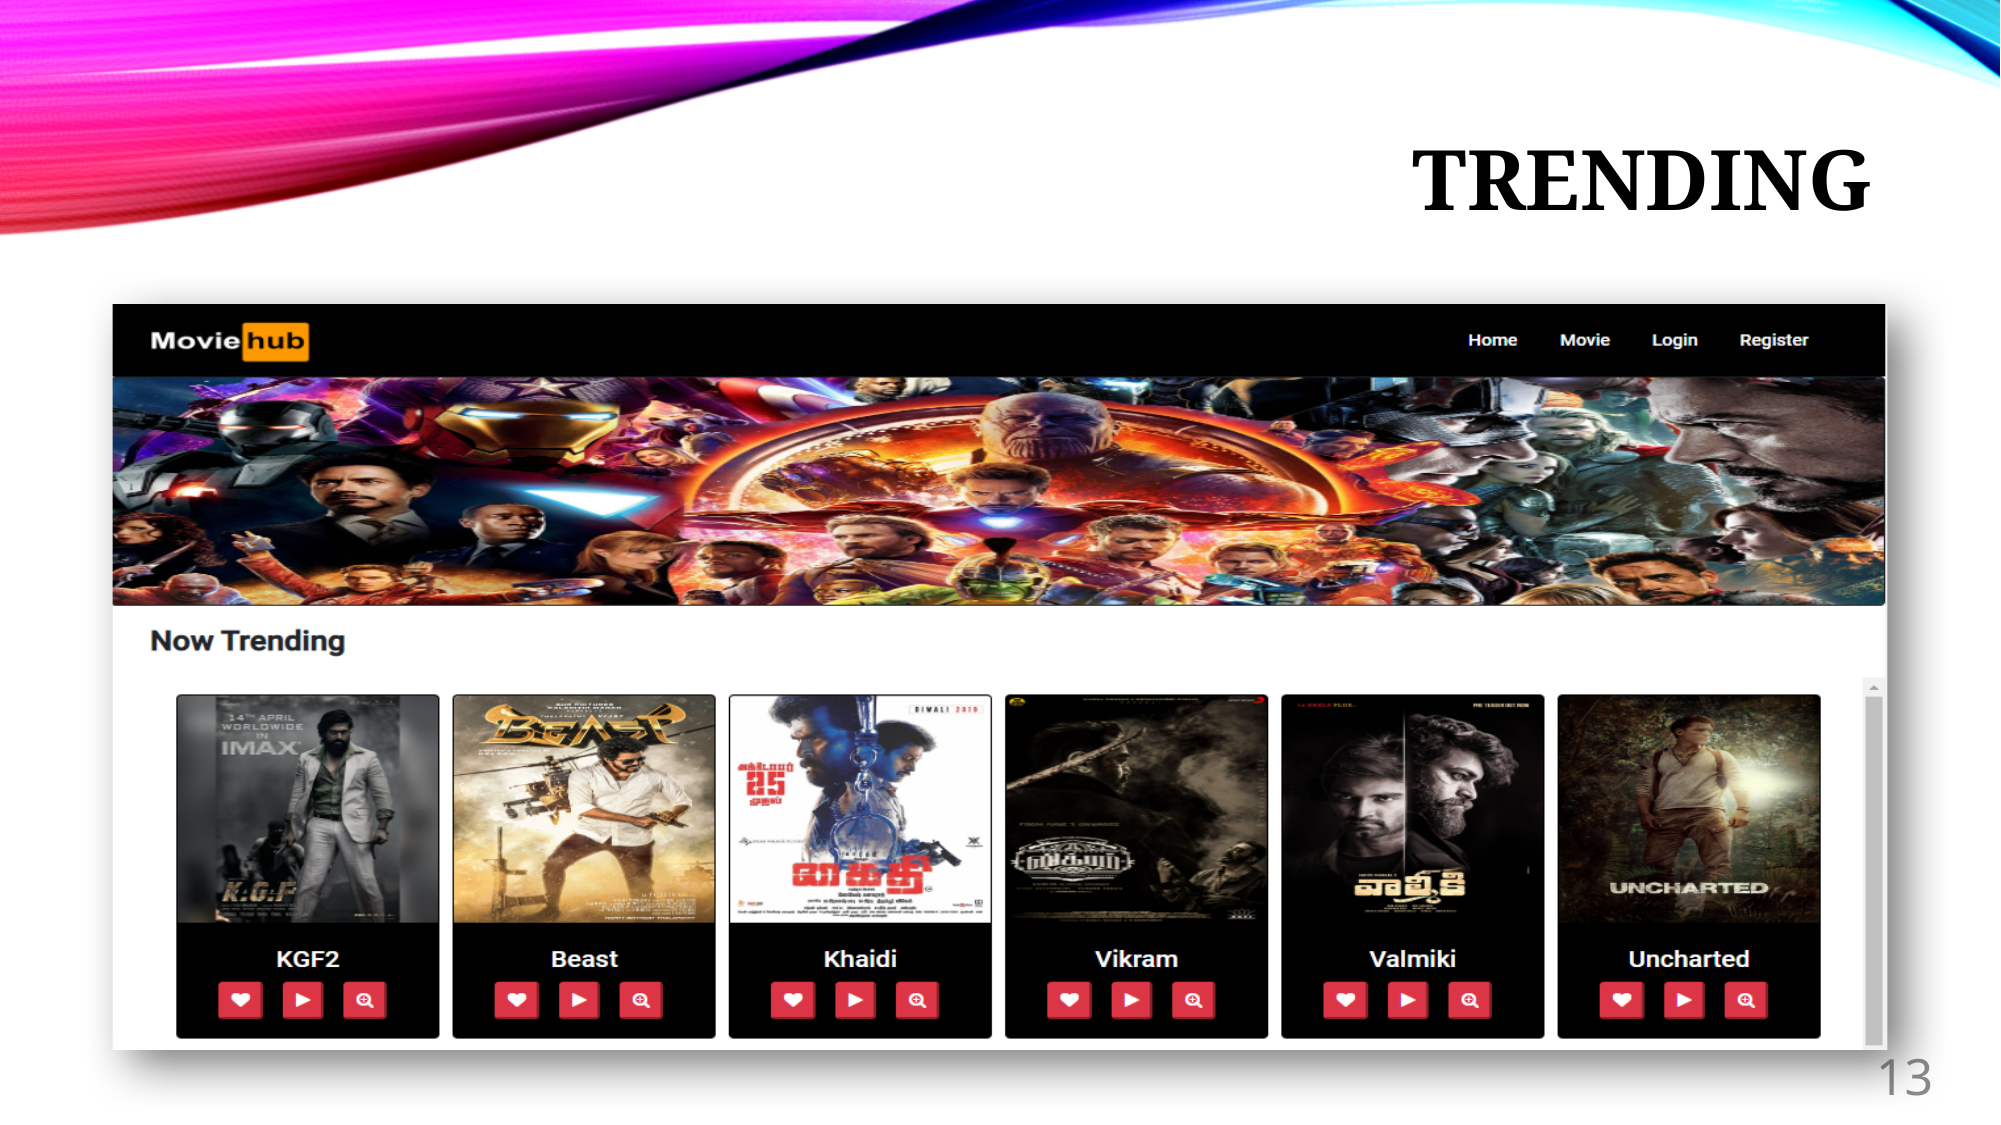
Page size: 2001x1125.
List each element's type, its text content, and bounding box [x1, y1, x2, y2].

slide_number 13 [1497, 1049, 1948, 1110]
title Trending [474, 77, 1888, 288]
picture [1910, 0, 2000, 45]
picture [1890, 0, 2000, 75]
picture [0, 0, 2000, 237]
picture [112, 303, 1888, 1051]
